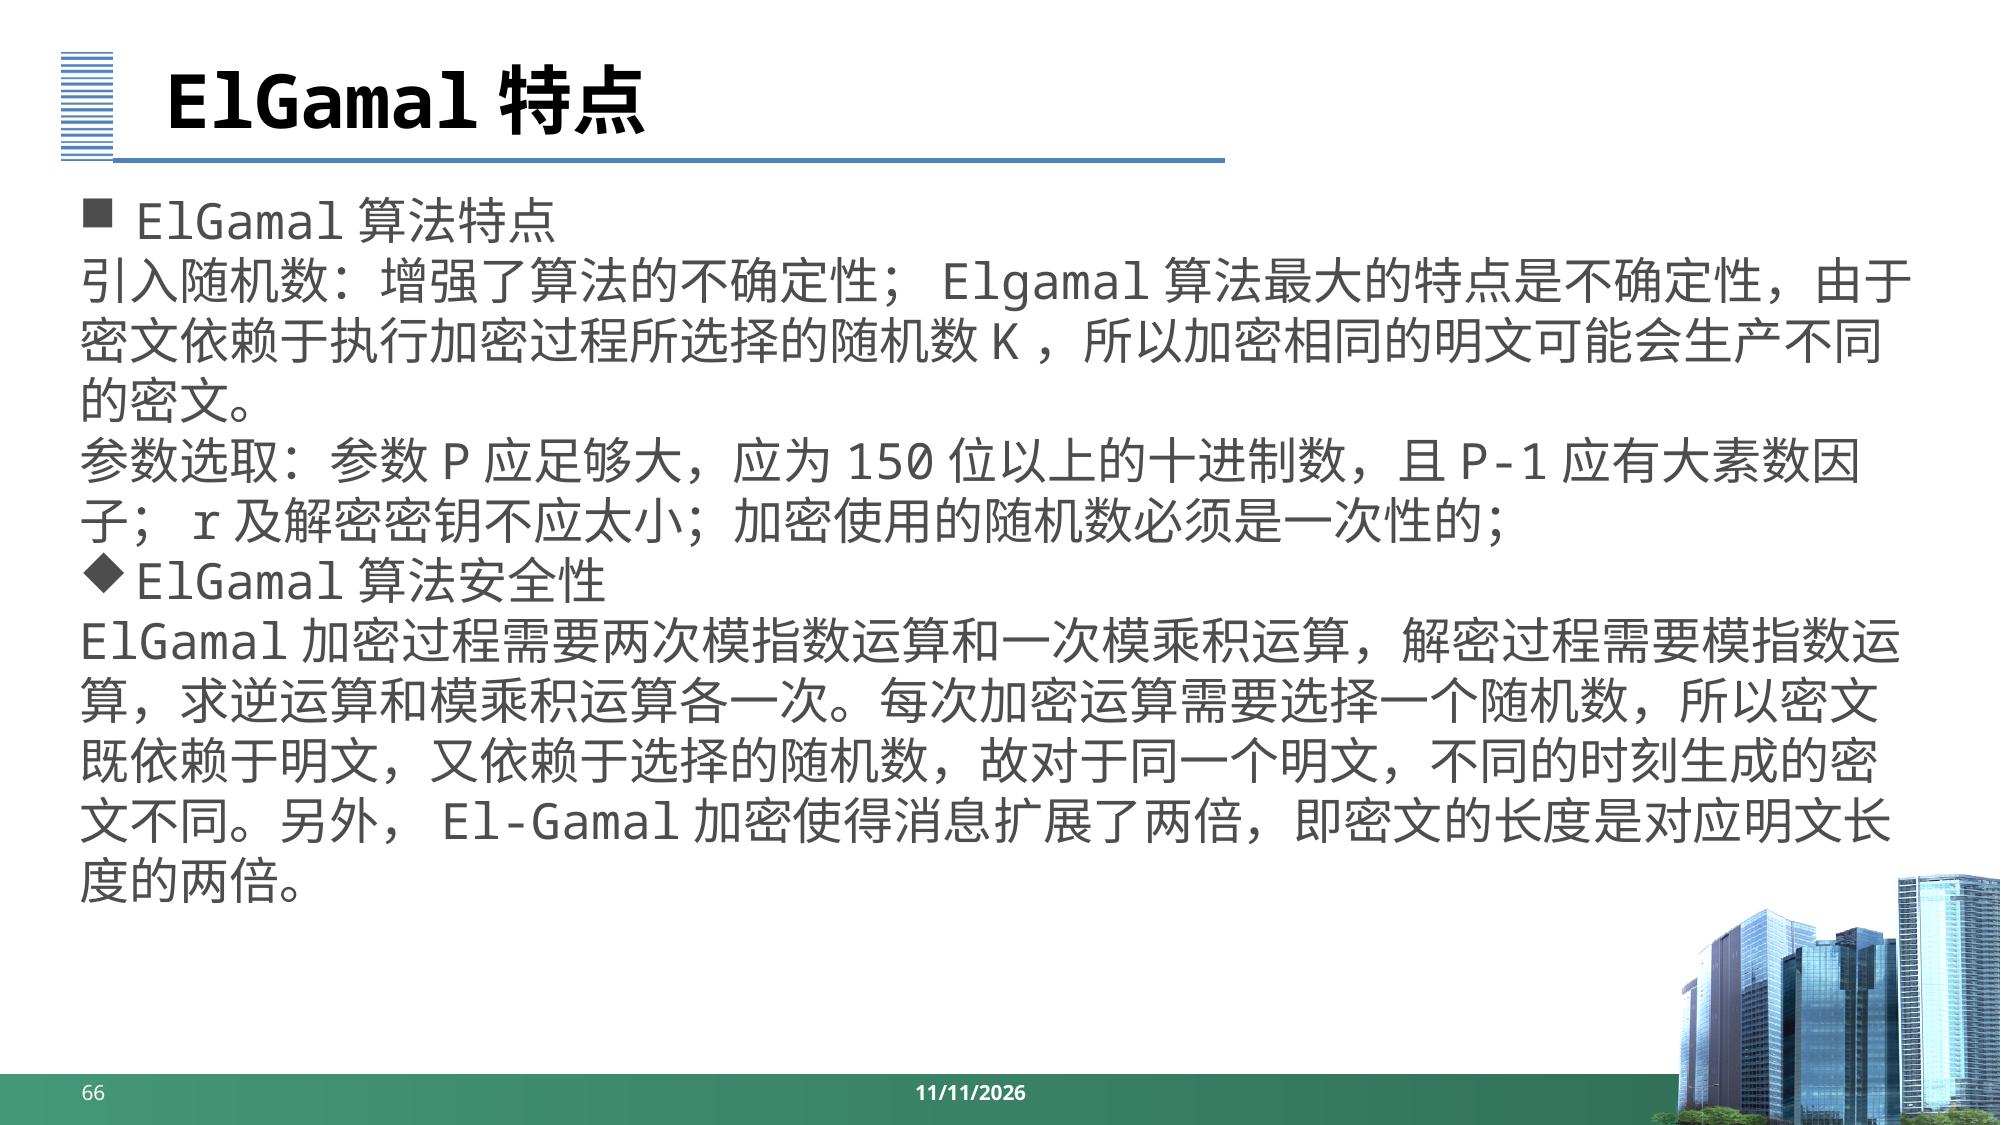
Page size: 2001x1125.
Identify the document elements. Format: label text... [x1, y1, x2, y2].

title ElGamal特点 [150, 52, 1734, 137]
text_box ElGamal算法特点 引入随机数：增强了算法的不确定性；Elgamal算法最大的特点是不确定性，由于密文依赖于执行加密过程所选择的随机数K，所以加密相同的明文可能会生产不同的密文。 参数选取：参数P应足够大，应为150位以上的十进制数，且P-1应有大素数因子；r及解密密钥不应太小；加密使用的随机数必须是一次性的； ElGamal算法安全性 ElGamal加密过程需要两次模指数运算和一次模乘积运算，解密过程需要模指数运算，求逆运算和模乘积运算各一次。每次加密运算需要选择一个随机数，所以密文既依赖于明文，又依赖于选择的随机数，故对于同一个明文，不同的时刻生成的密文不同。另外，El-Gamal加密使得消息扩展了两倍，即密文的长度是对应明文长度的两倍。 [64, 137, 1934, 918]
picture [60, 52, 113, 161]
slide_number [900, 1072, 1367, 1113]
slide_number 66 [66, 1072, 184, 1113]
